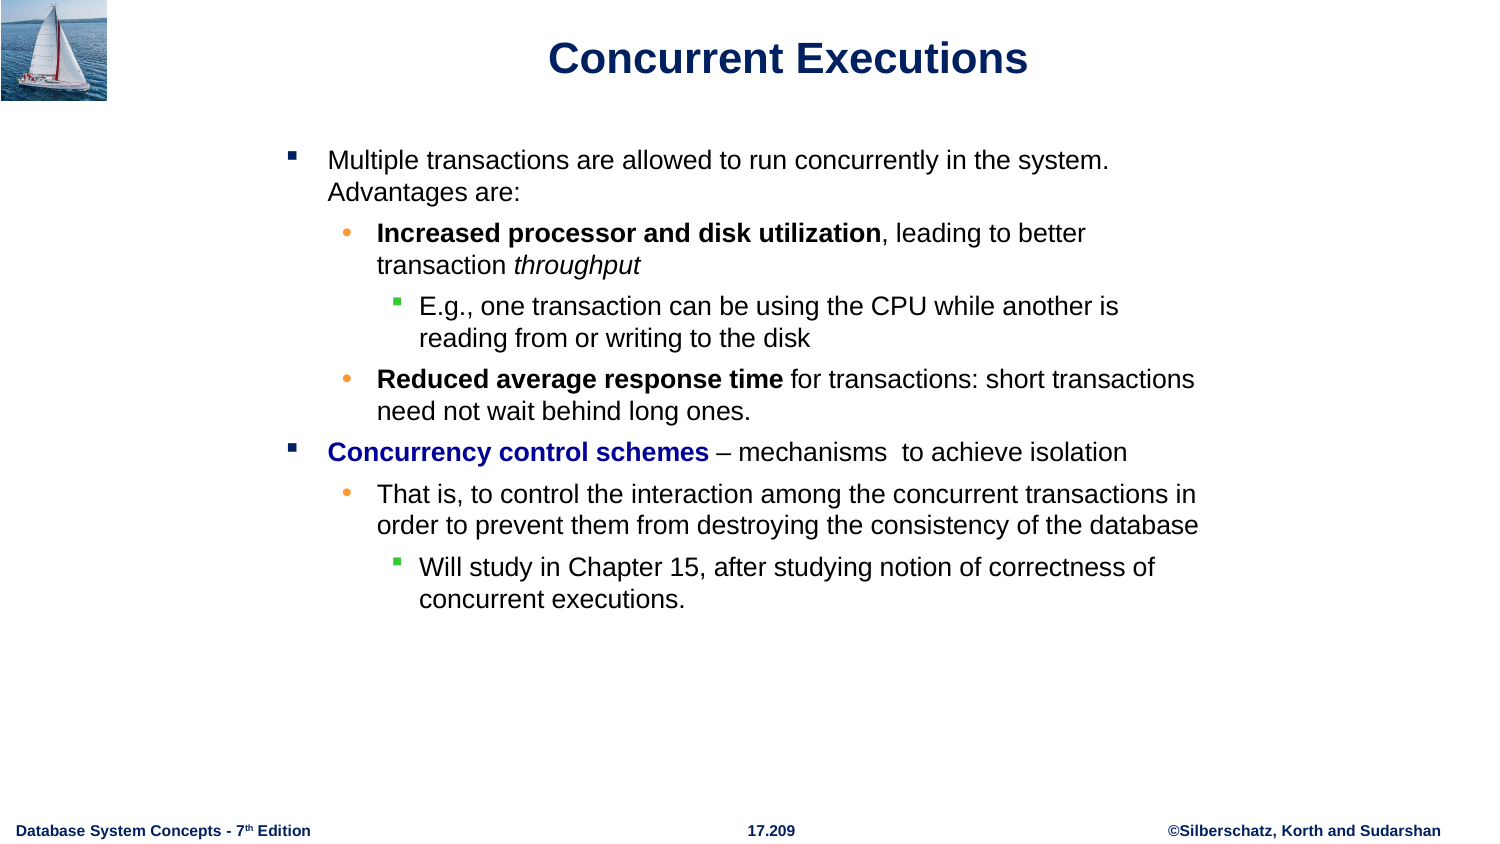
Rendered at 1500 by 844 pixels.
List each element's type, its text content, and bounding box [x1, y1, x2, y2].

list Multiple transactions are allowed to run concurrently in the system. Advantages are: Increased processor and disk utilization, leading to better transaction throughput E.g., one transaction can be using the CPU while another is reading from or writing to the disk Reduced average response time for transactions: short transactions need not wait behind long ones. Concurrency control schemes – mechanisms to achieve isolation That is, to control the interaction among the concurrent transactions in order to prevent them from destroying the consistency of the database Will study in Chapter 15, after studying notion of correctness of concurrent executions. [270, 135, 1220, 797]
title Concurrent Executions [125, 14, 1452, 90]
picture [1, 0, 107, 101]
